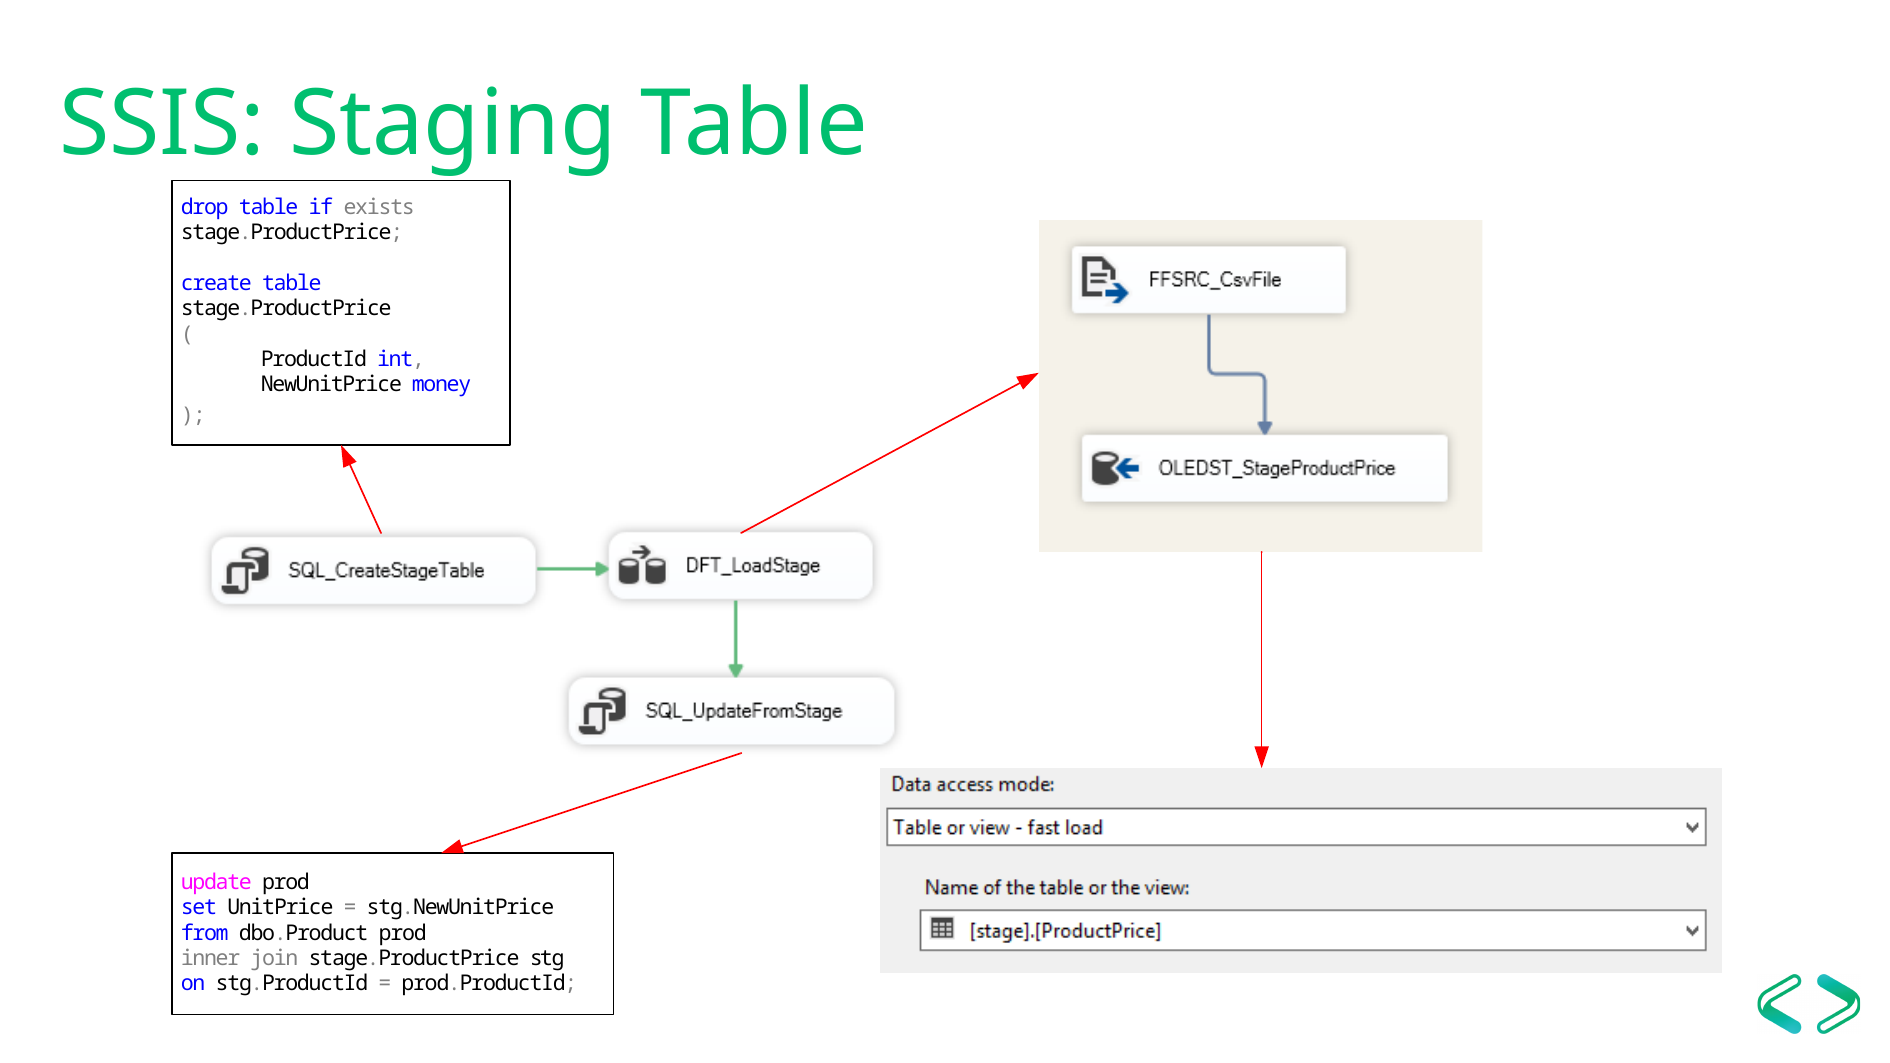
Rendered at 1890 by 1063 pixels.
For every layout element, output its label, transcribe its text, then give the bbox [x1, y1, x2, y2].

title SSIS: Staging Table [59, 59, 1831, 178]
picture [167, 176, 1723, 1015]
